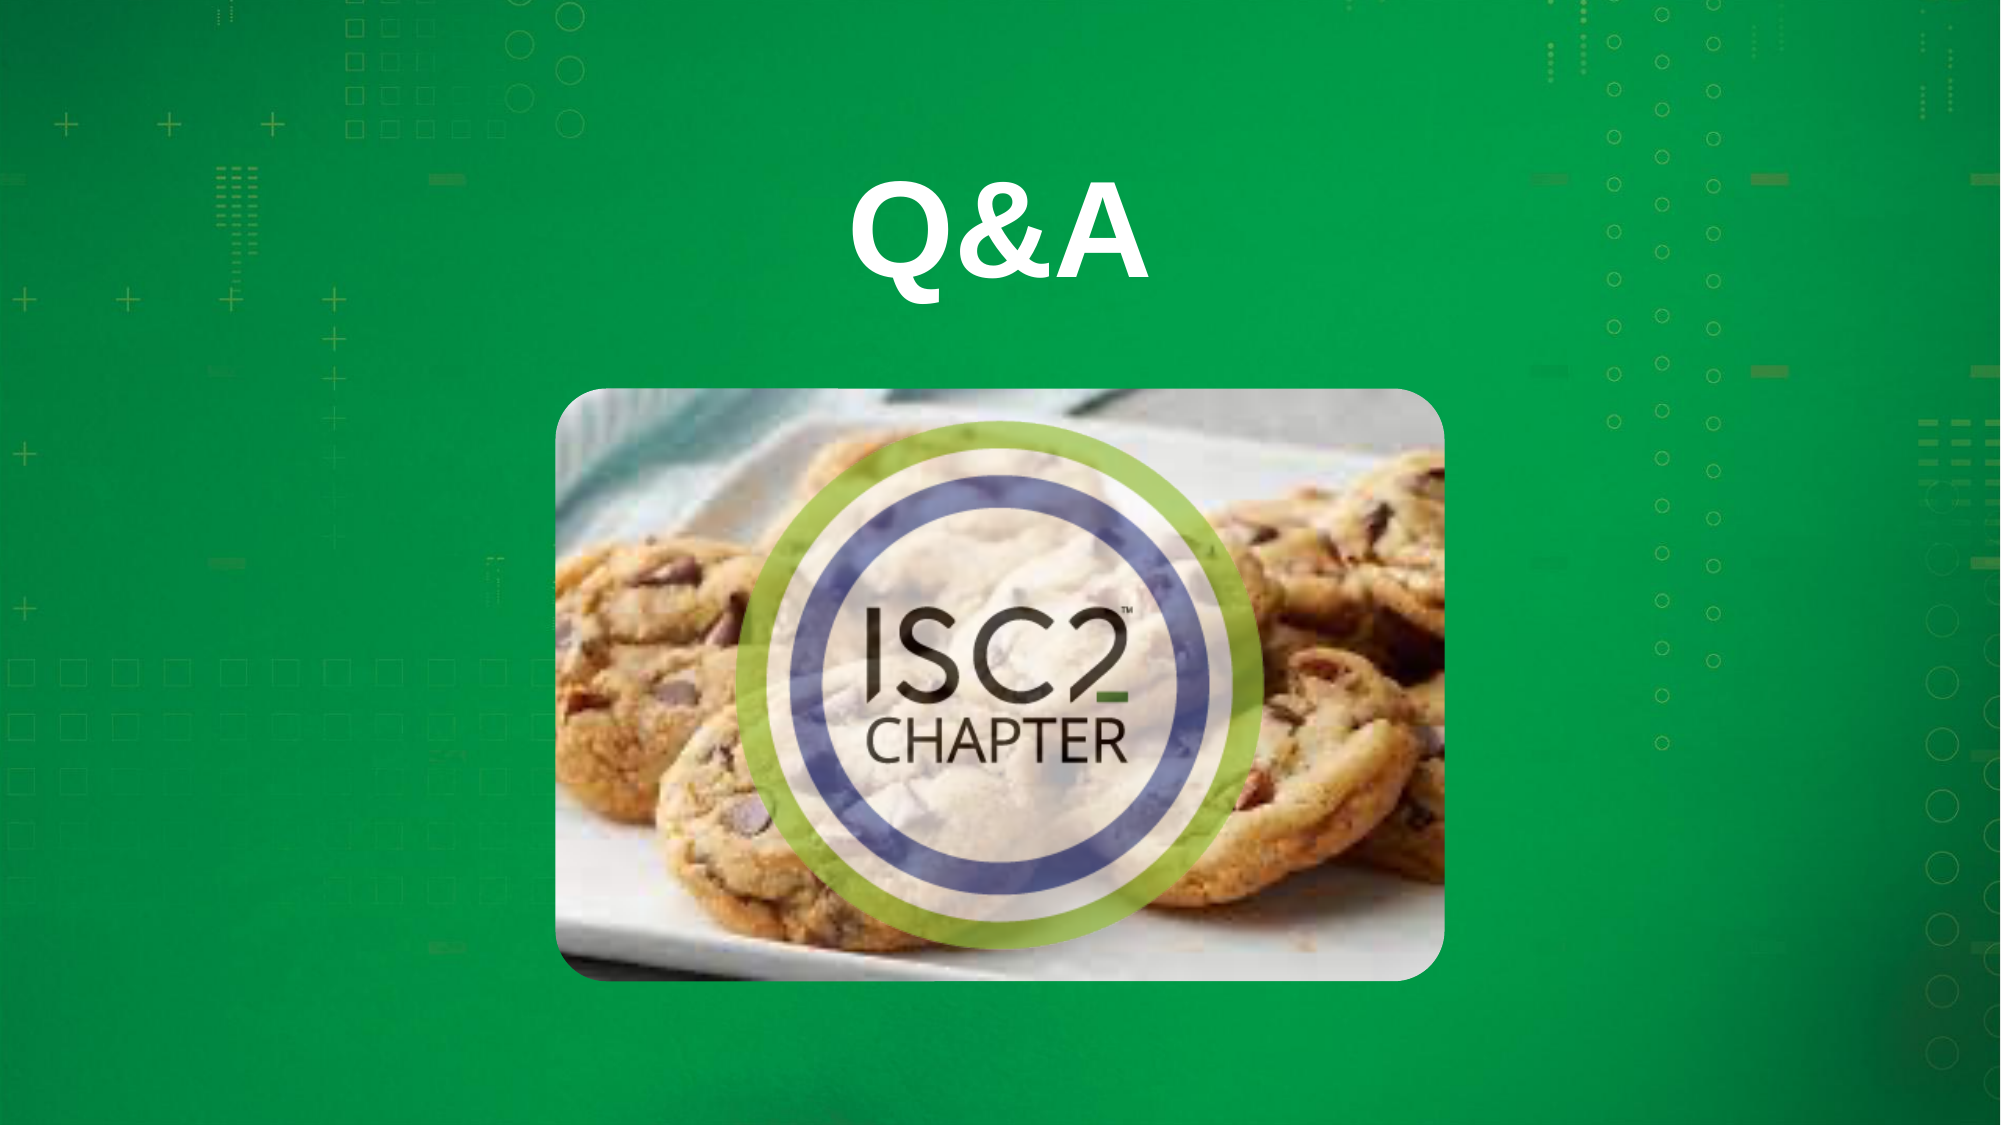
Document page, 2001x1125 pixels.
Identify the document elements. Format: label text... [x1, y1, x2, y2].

picture [0, 0, 2001, 1125]
list Q&A [112, 0, 1888, 552]
